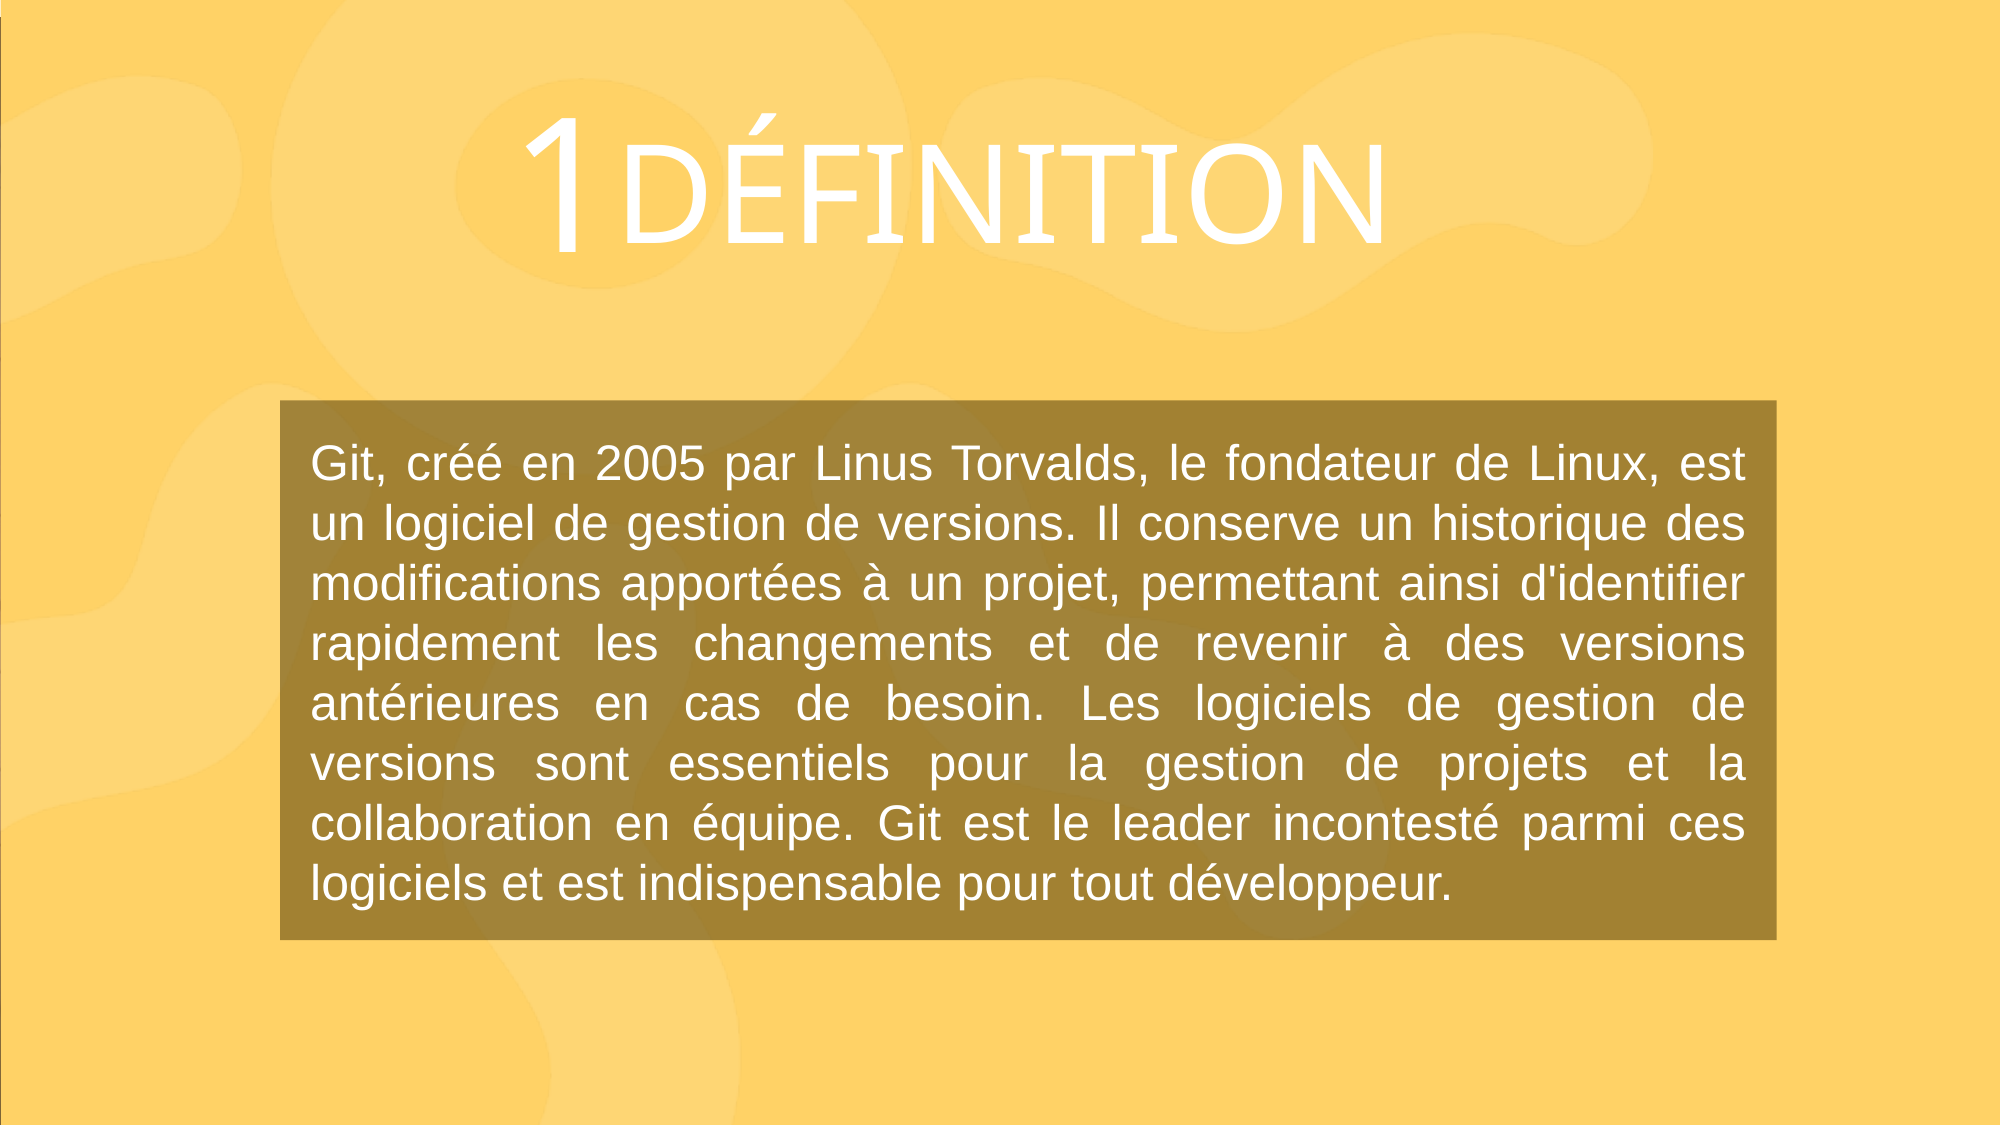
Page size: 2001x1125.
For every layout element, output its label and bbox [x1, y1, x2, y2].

text_box [0, 0, 2000, 1125]
